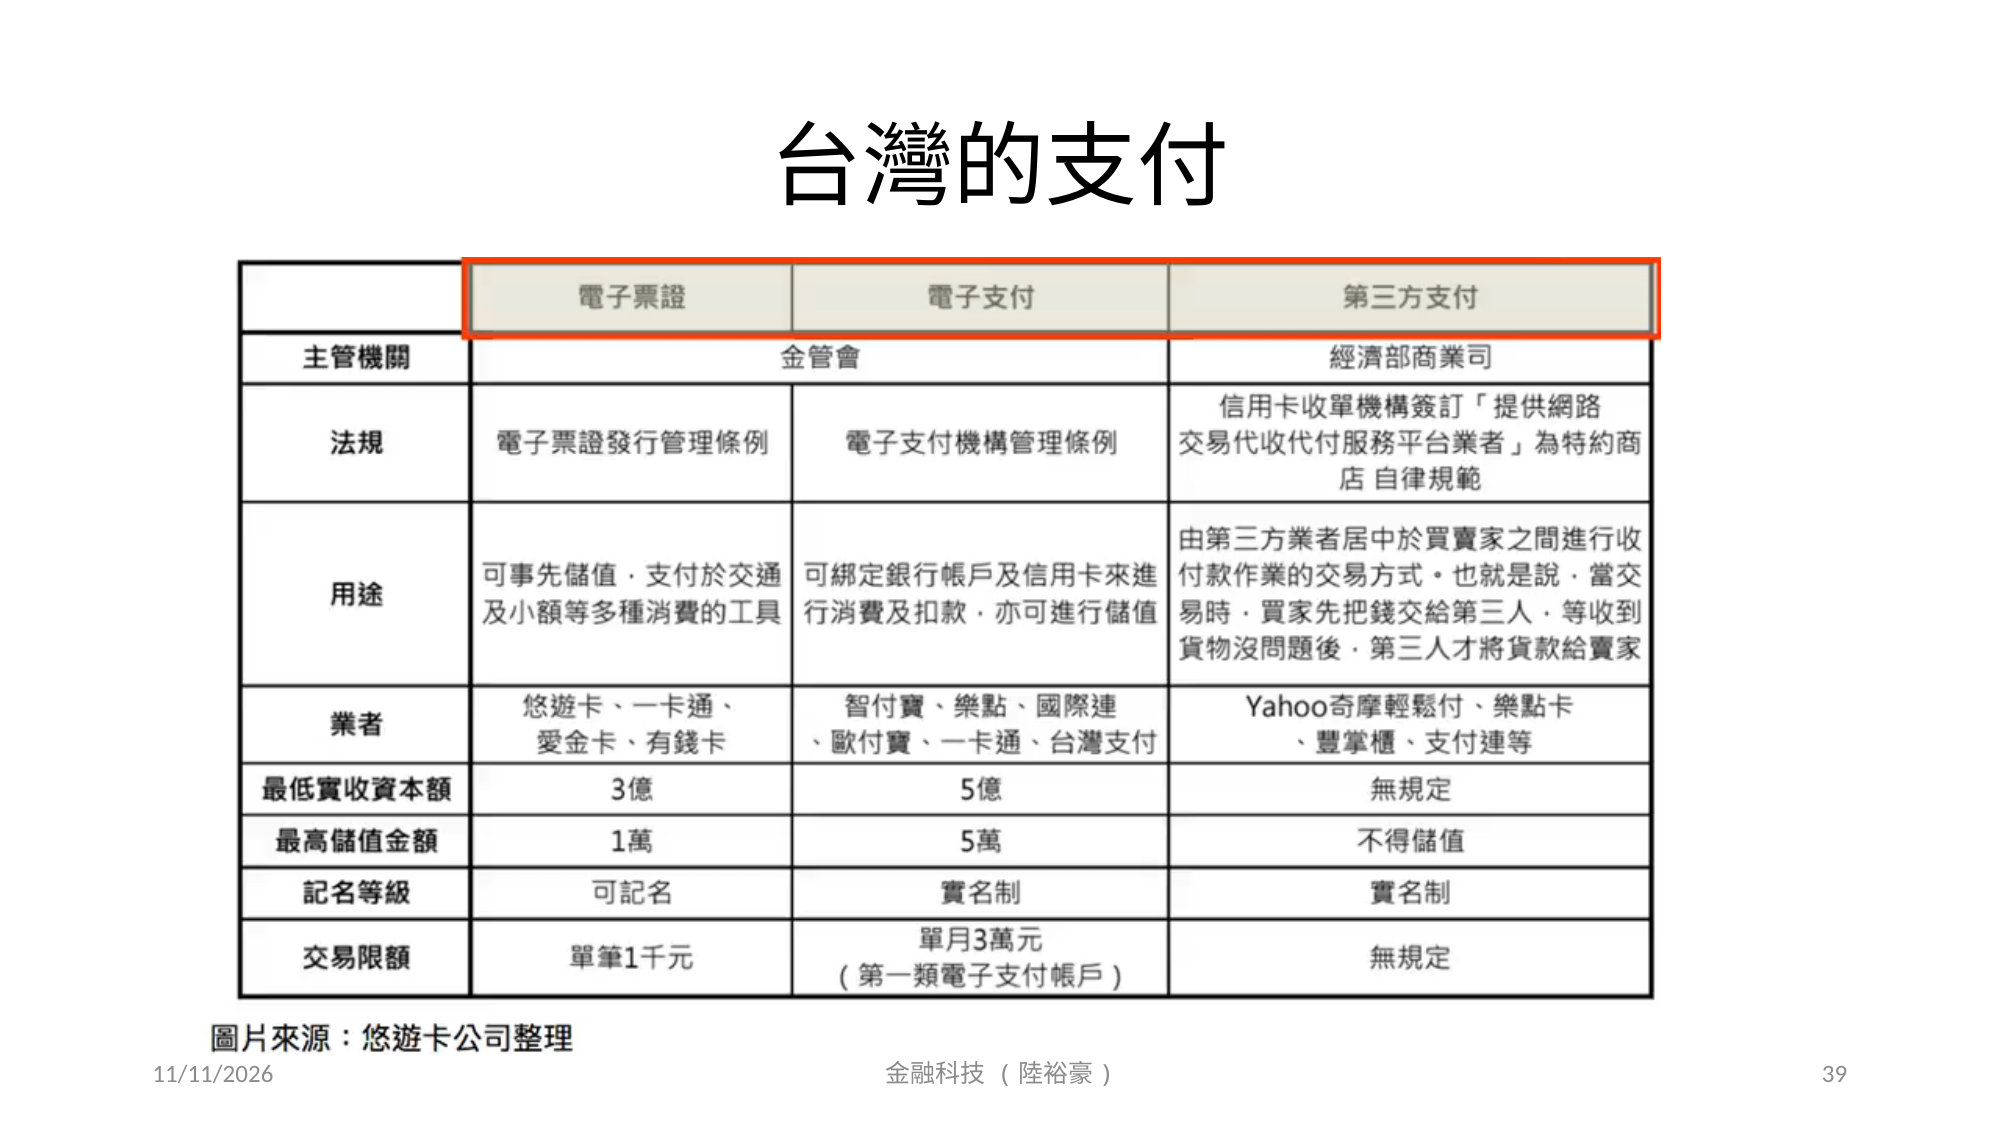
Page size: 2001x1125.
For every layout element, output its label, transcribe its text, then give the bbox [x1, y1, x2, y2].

slide_number 39 [1412, 1042, 1863, 1103]
picture [179, 257, 1661, 1055]
footer 金融科技 (陸裕豪) [662, 1055, 1338, 1103]
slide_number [137, 1042, 588, 1103]
title 台灣的支付 [137, 59, 1863, 278]
